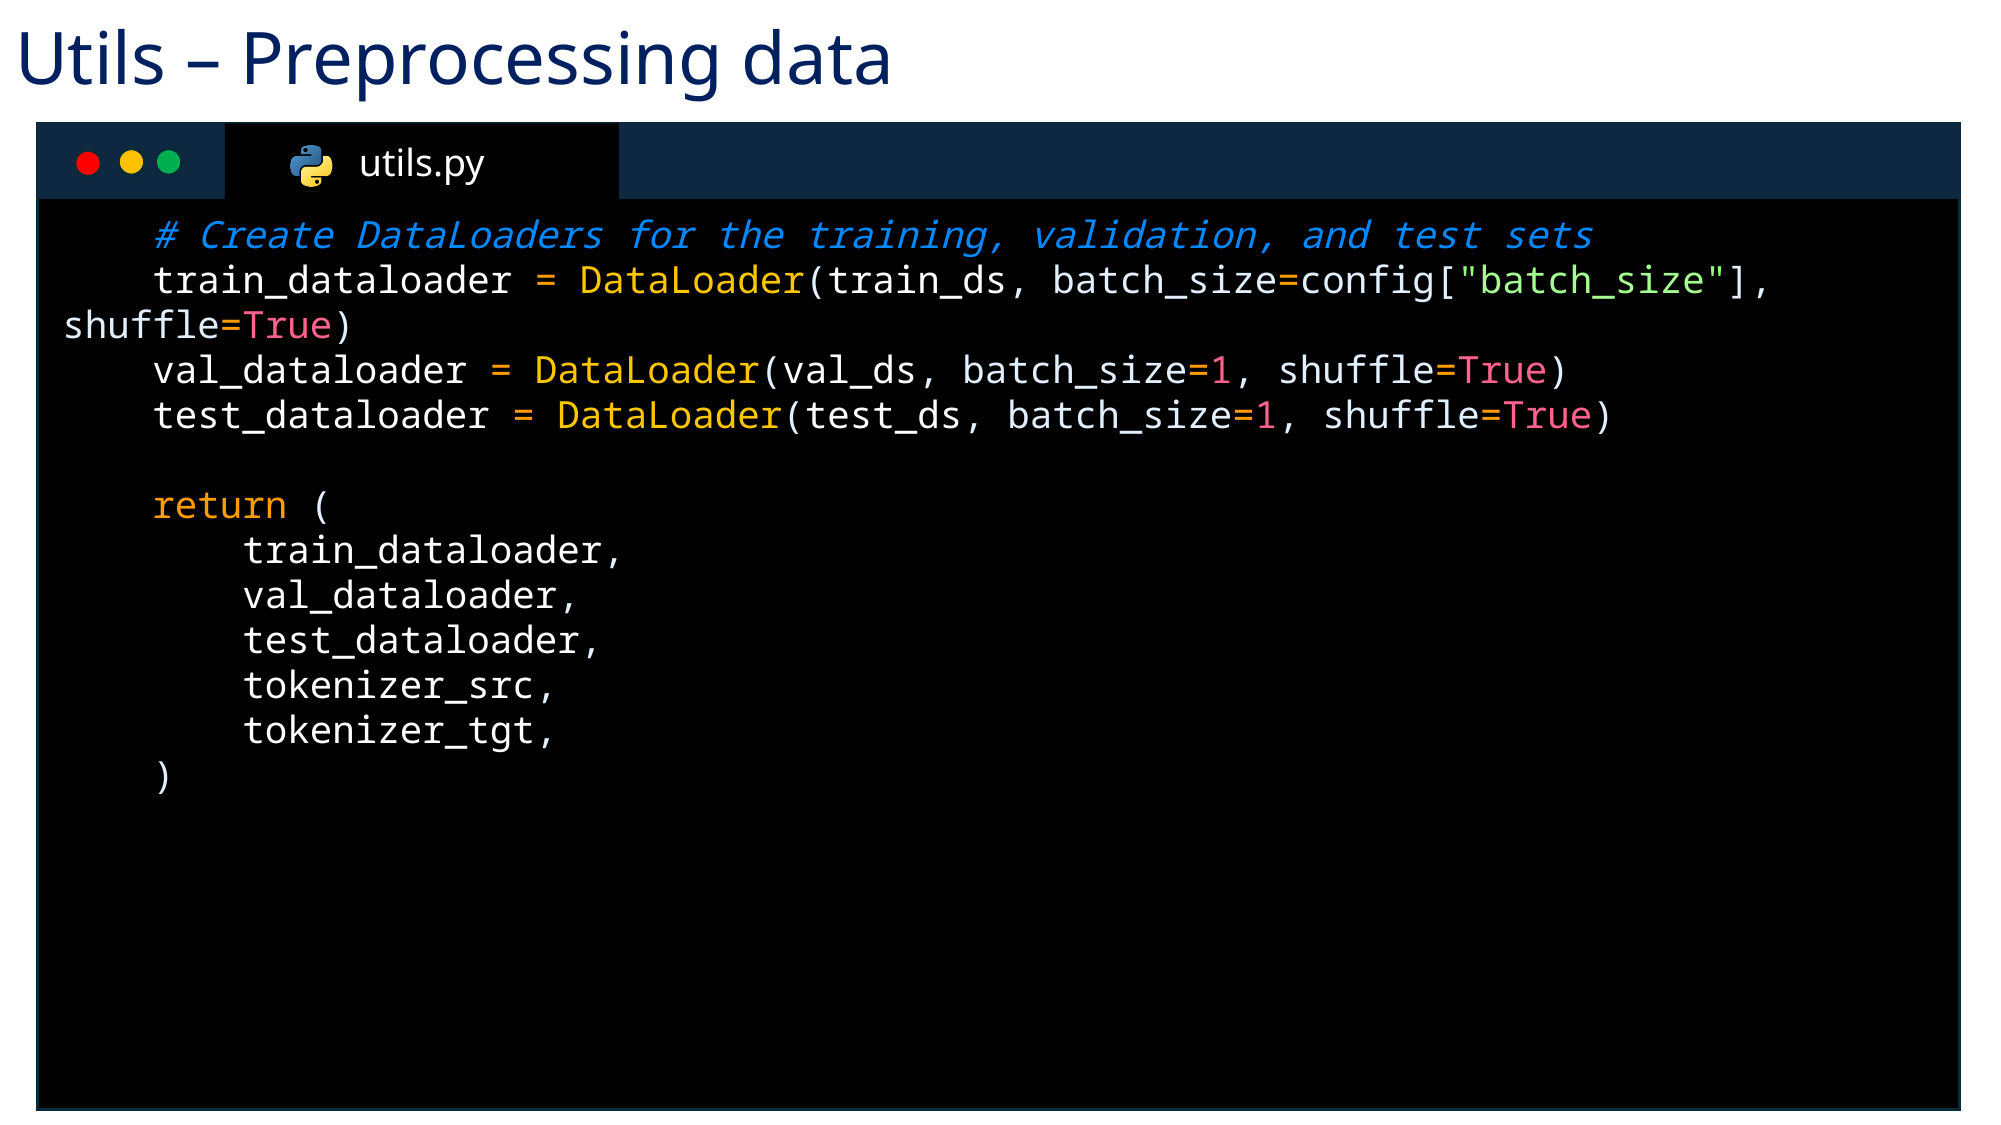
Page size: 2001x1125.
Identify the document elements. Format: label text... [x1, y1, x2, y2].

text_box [36, 122, 1962, 1111]
picture [289, 144, 334, 193]
text_box Utils – Preprocessing data [0, 13, 1163, 108]
